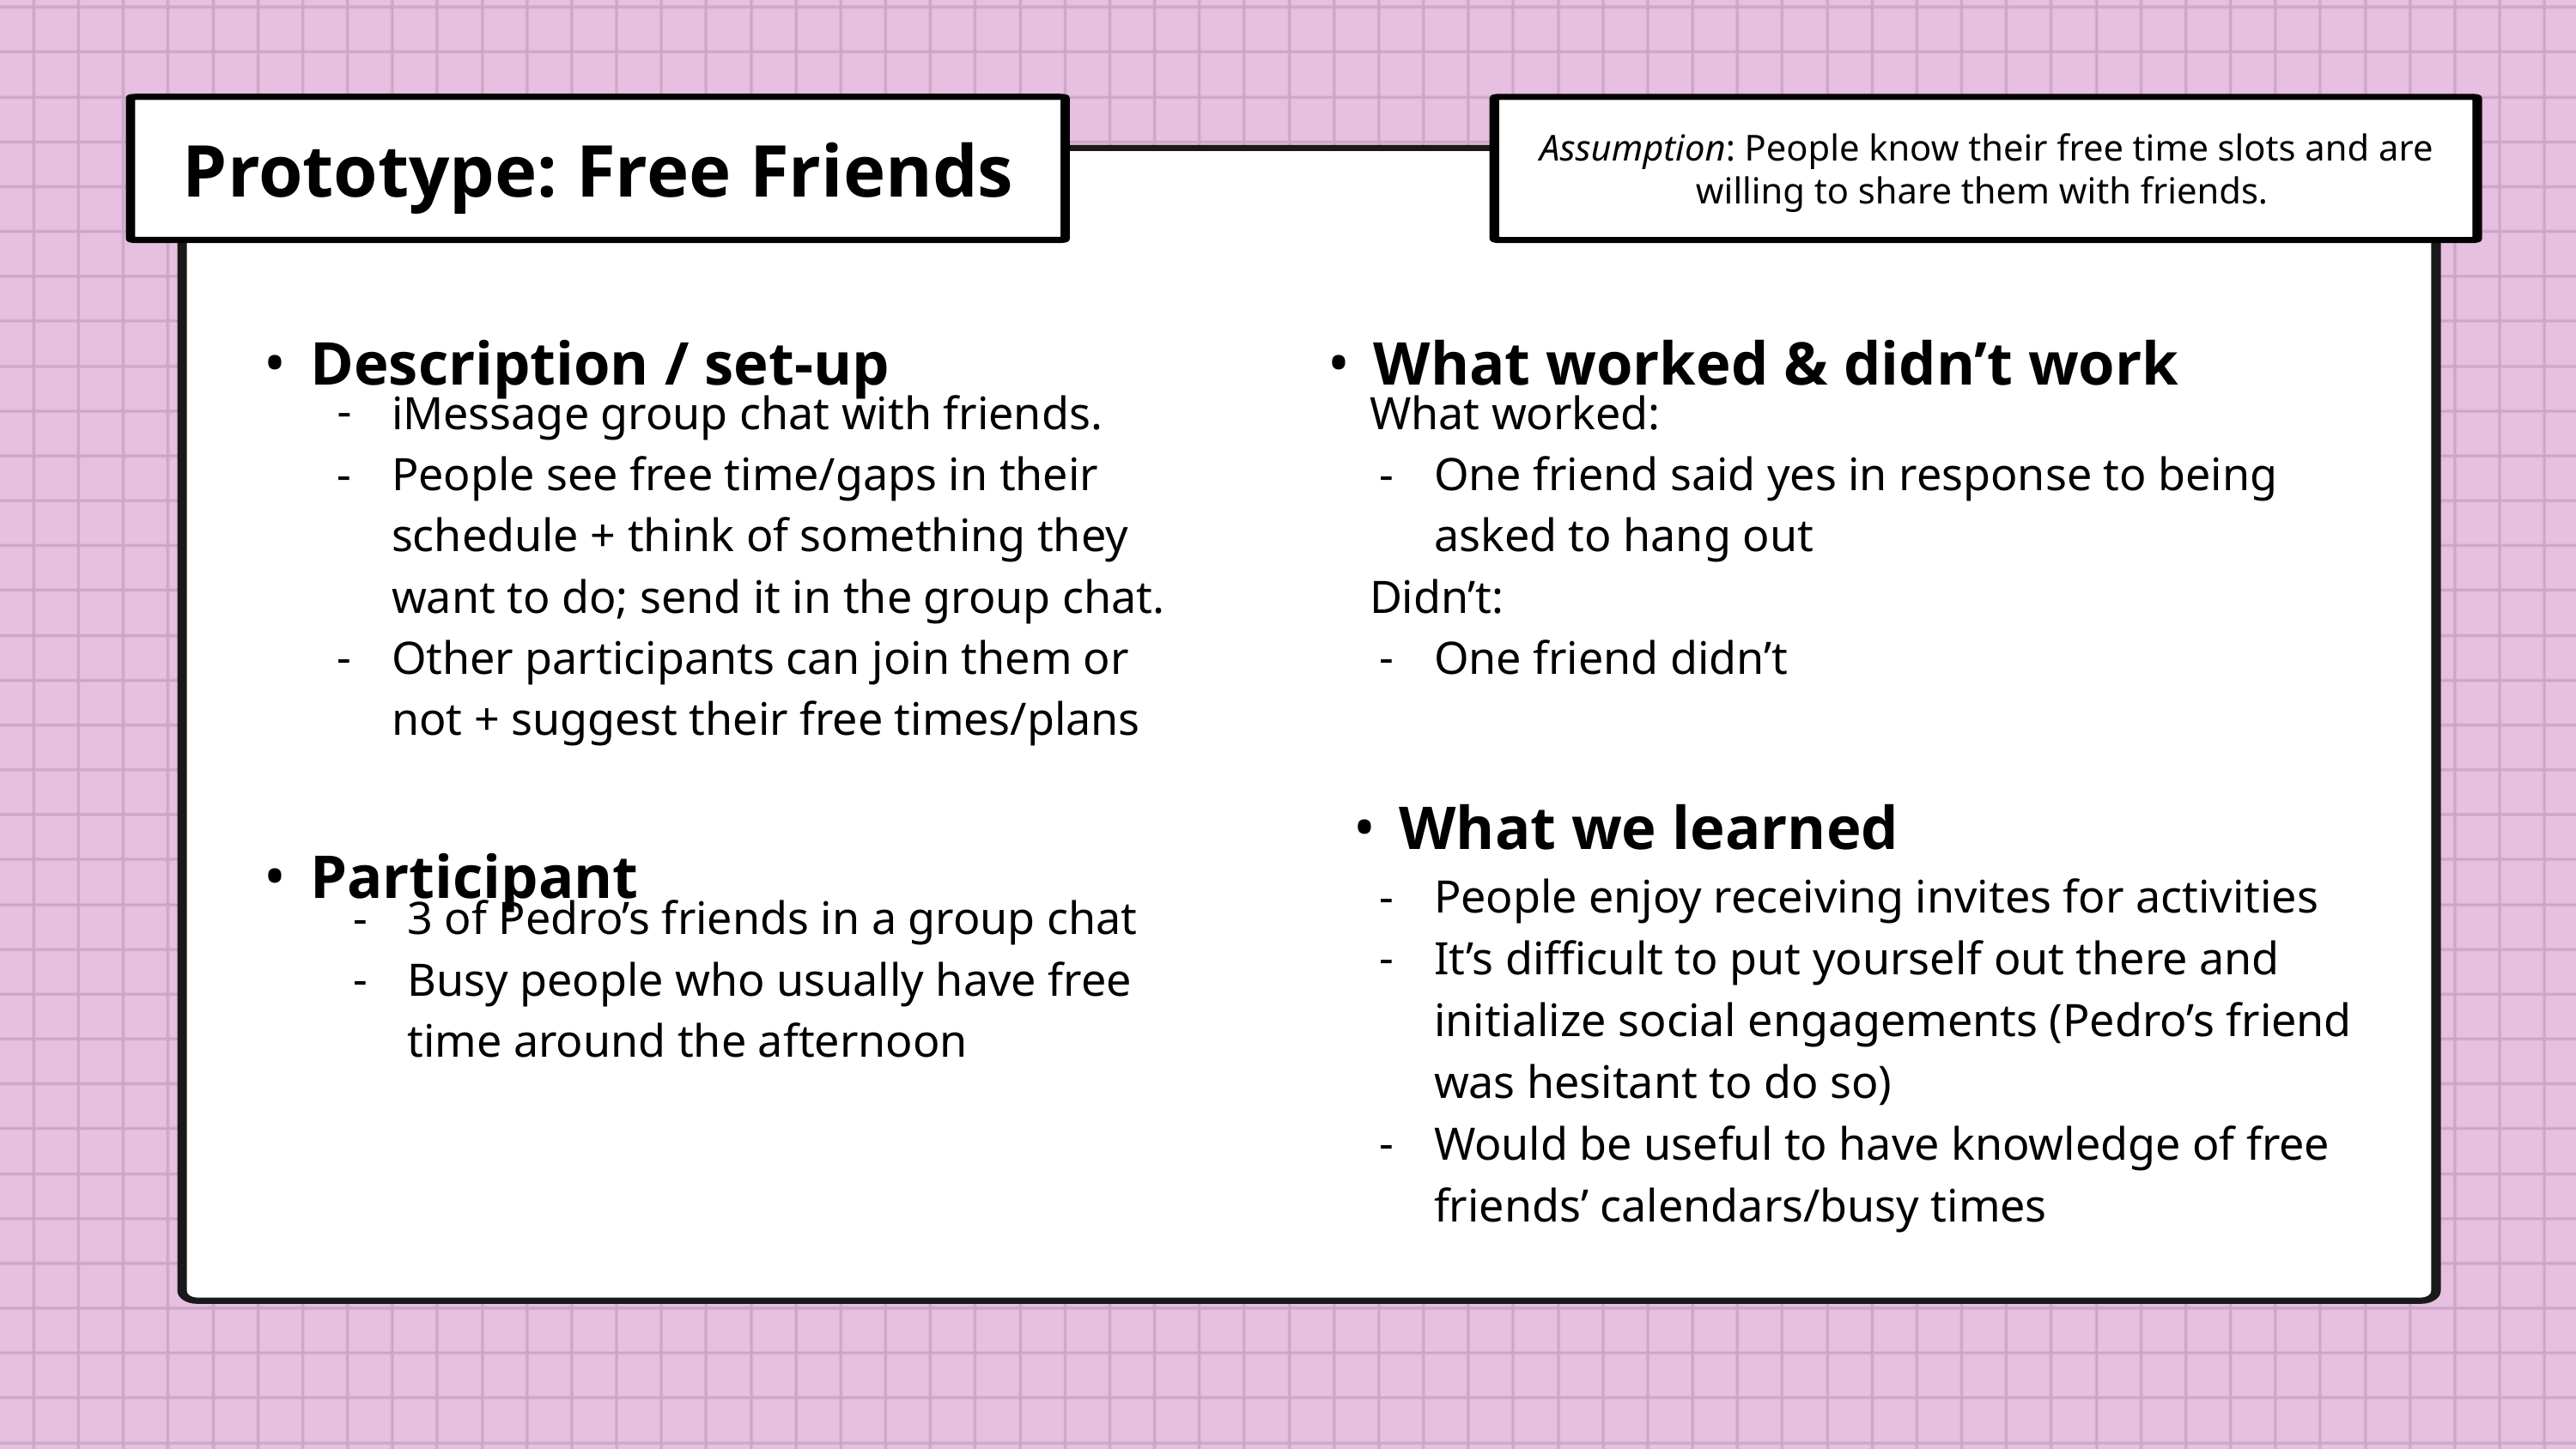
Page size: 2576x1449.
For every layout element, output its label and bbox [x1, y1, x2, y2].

text_box [128, 96, 1068, 241]
text_box [177, 144, 2441, 1305]
text_box [0, 0, 2576, 1449]
text_box [1492, 96, 2481, 241]
